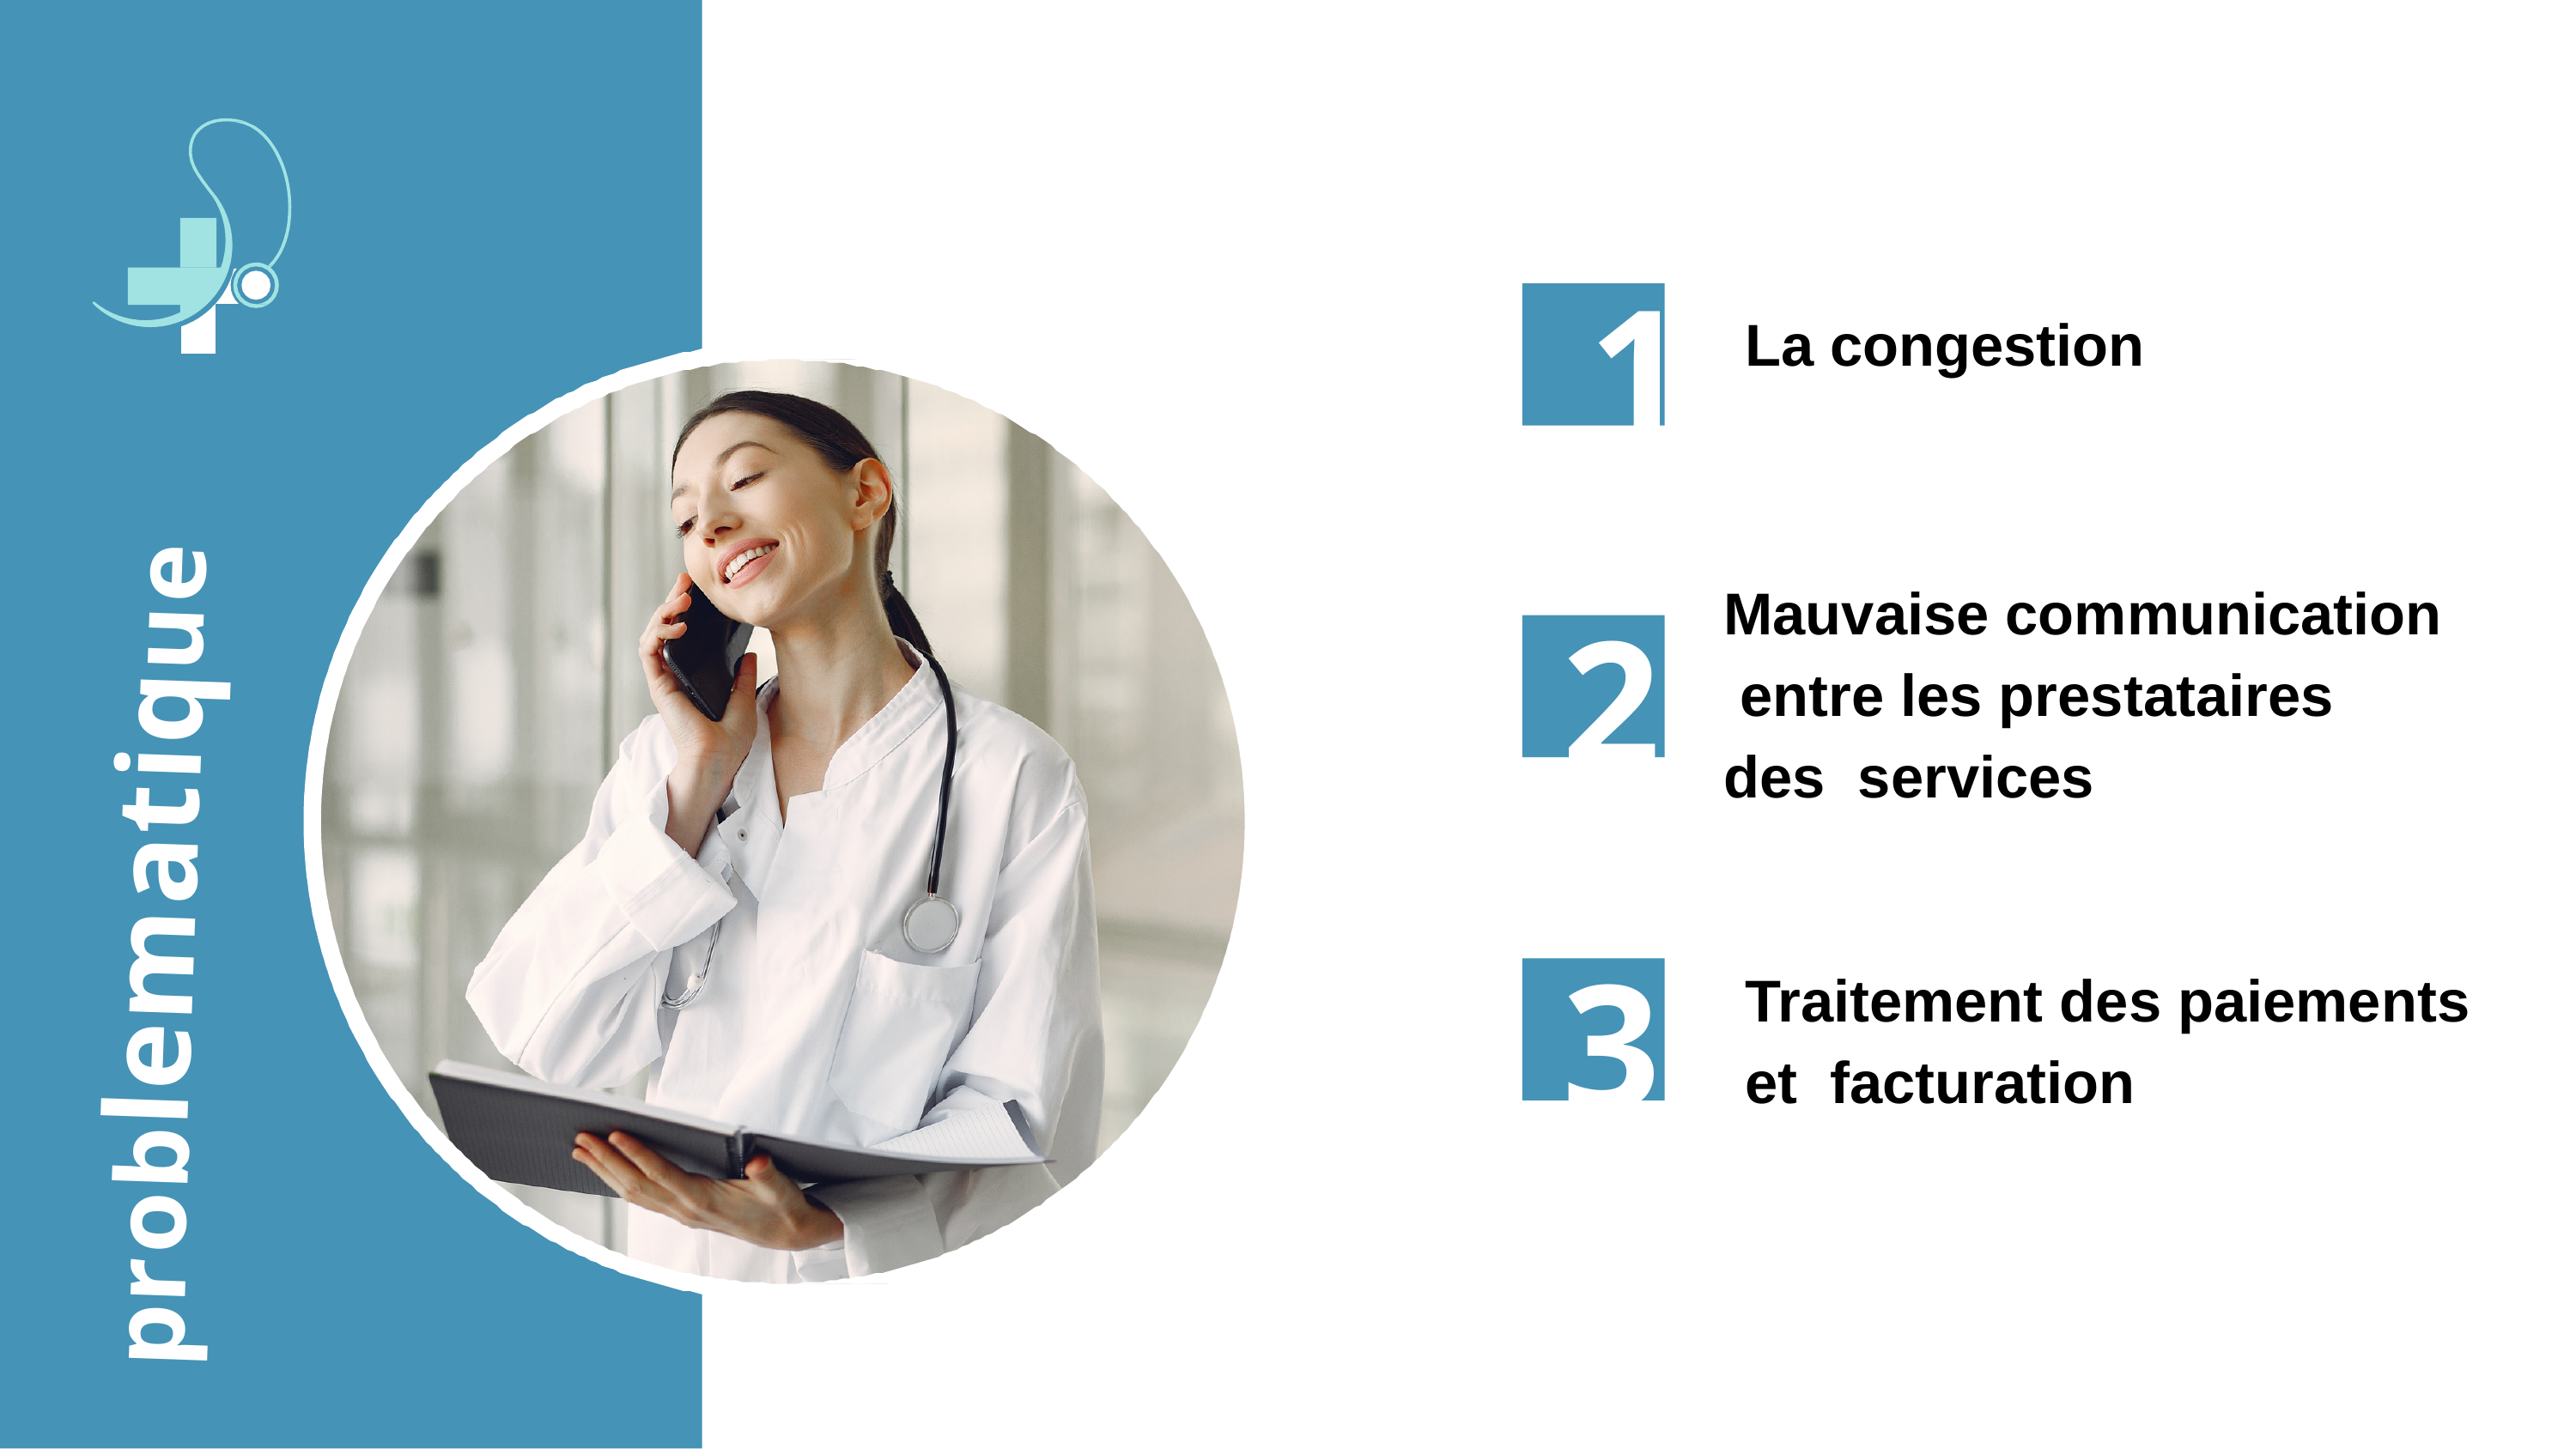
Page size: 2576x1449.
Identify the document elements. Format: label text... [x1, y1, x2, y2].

text_box [1657, 283, 1665, 426]
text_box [0, 0, 1263, 1449]
title 1 [1587, 259, 1657, 505]
text_box [1522, 283, 1587, 426]
text_box [1522, 615, 1560, 758]
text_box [92, 118, 292, 355]
text_box Traitement des paiements et facturation [1743, 950, 2472, 1116]
text_box La congestion [1743, 305, 2160, 379]
text_box 3 [1560, 934, 1680, 1144]
text_box Mauvaise communication entre les prestataires des services [1722, 563, 2445, 809]
text_box 2 [1560, 591, 1695, 801]
text_box [1522, 958, 1560, 1100]
